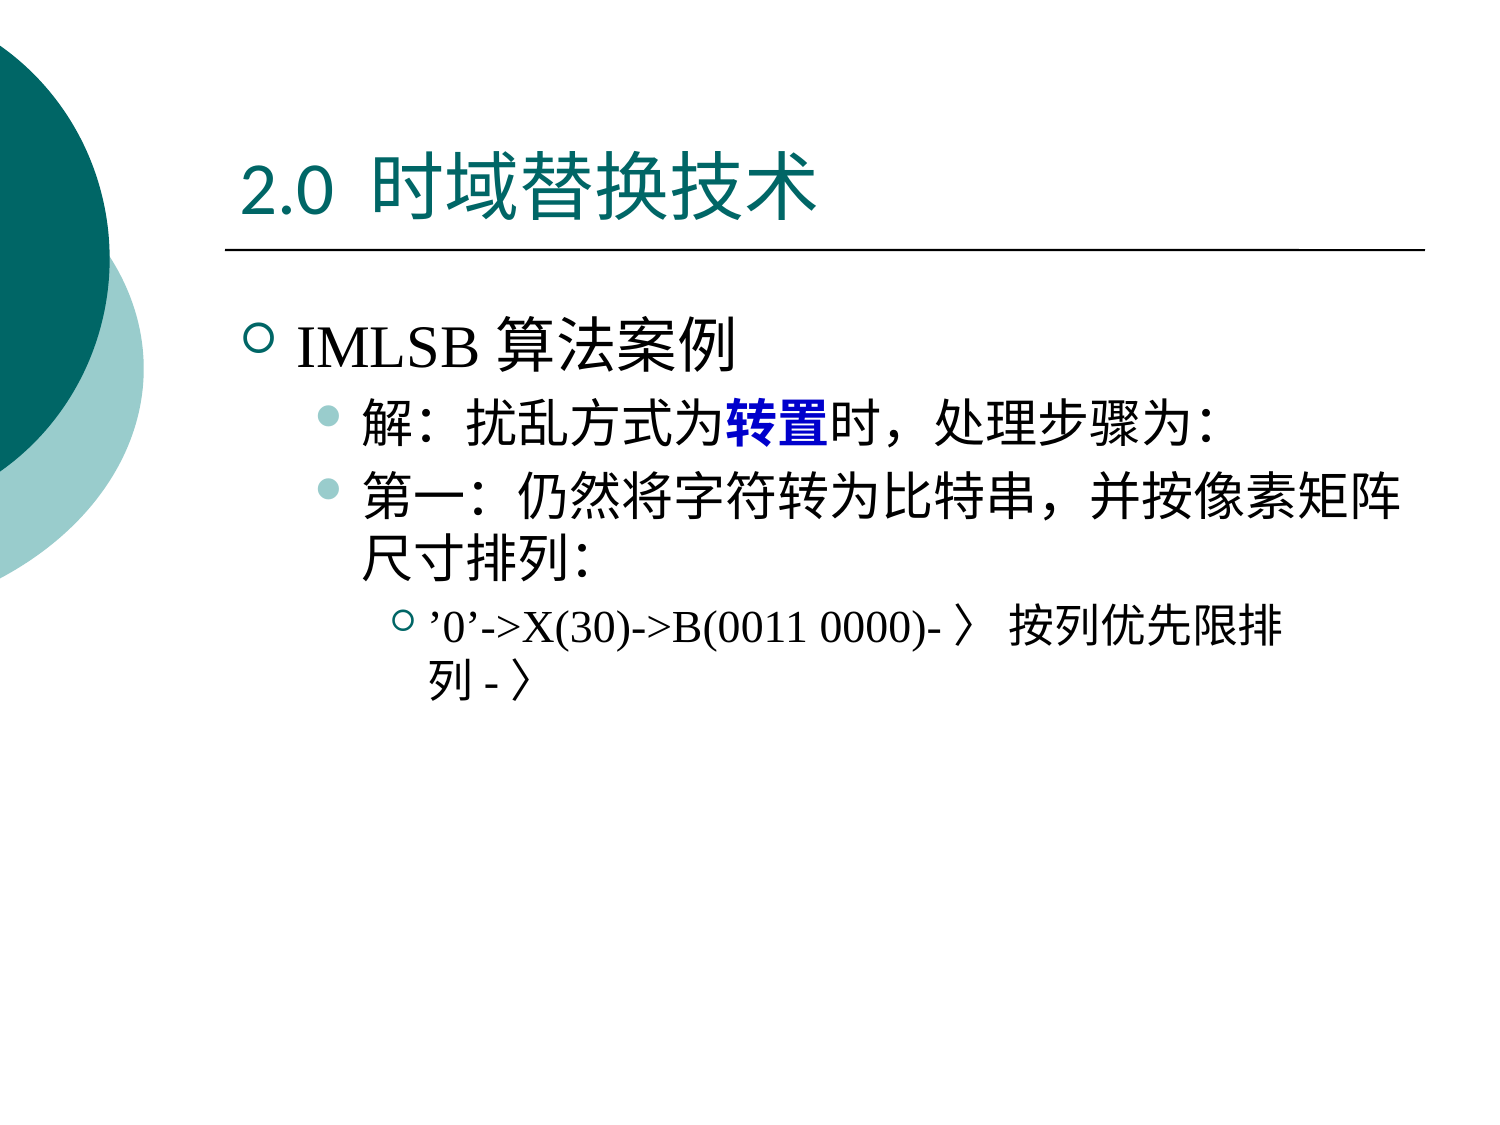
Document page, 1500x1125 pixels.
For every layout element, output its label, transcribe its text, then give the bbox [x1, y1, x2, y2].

title 2.0 时域替换技术 [224, 49, 1425, 237]
